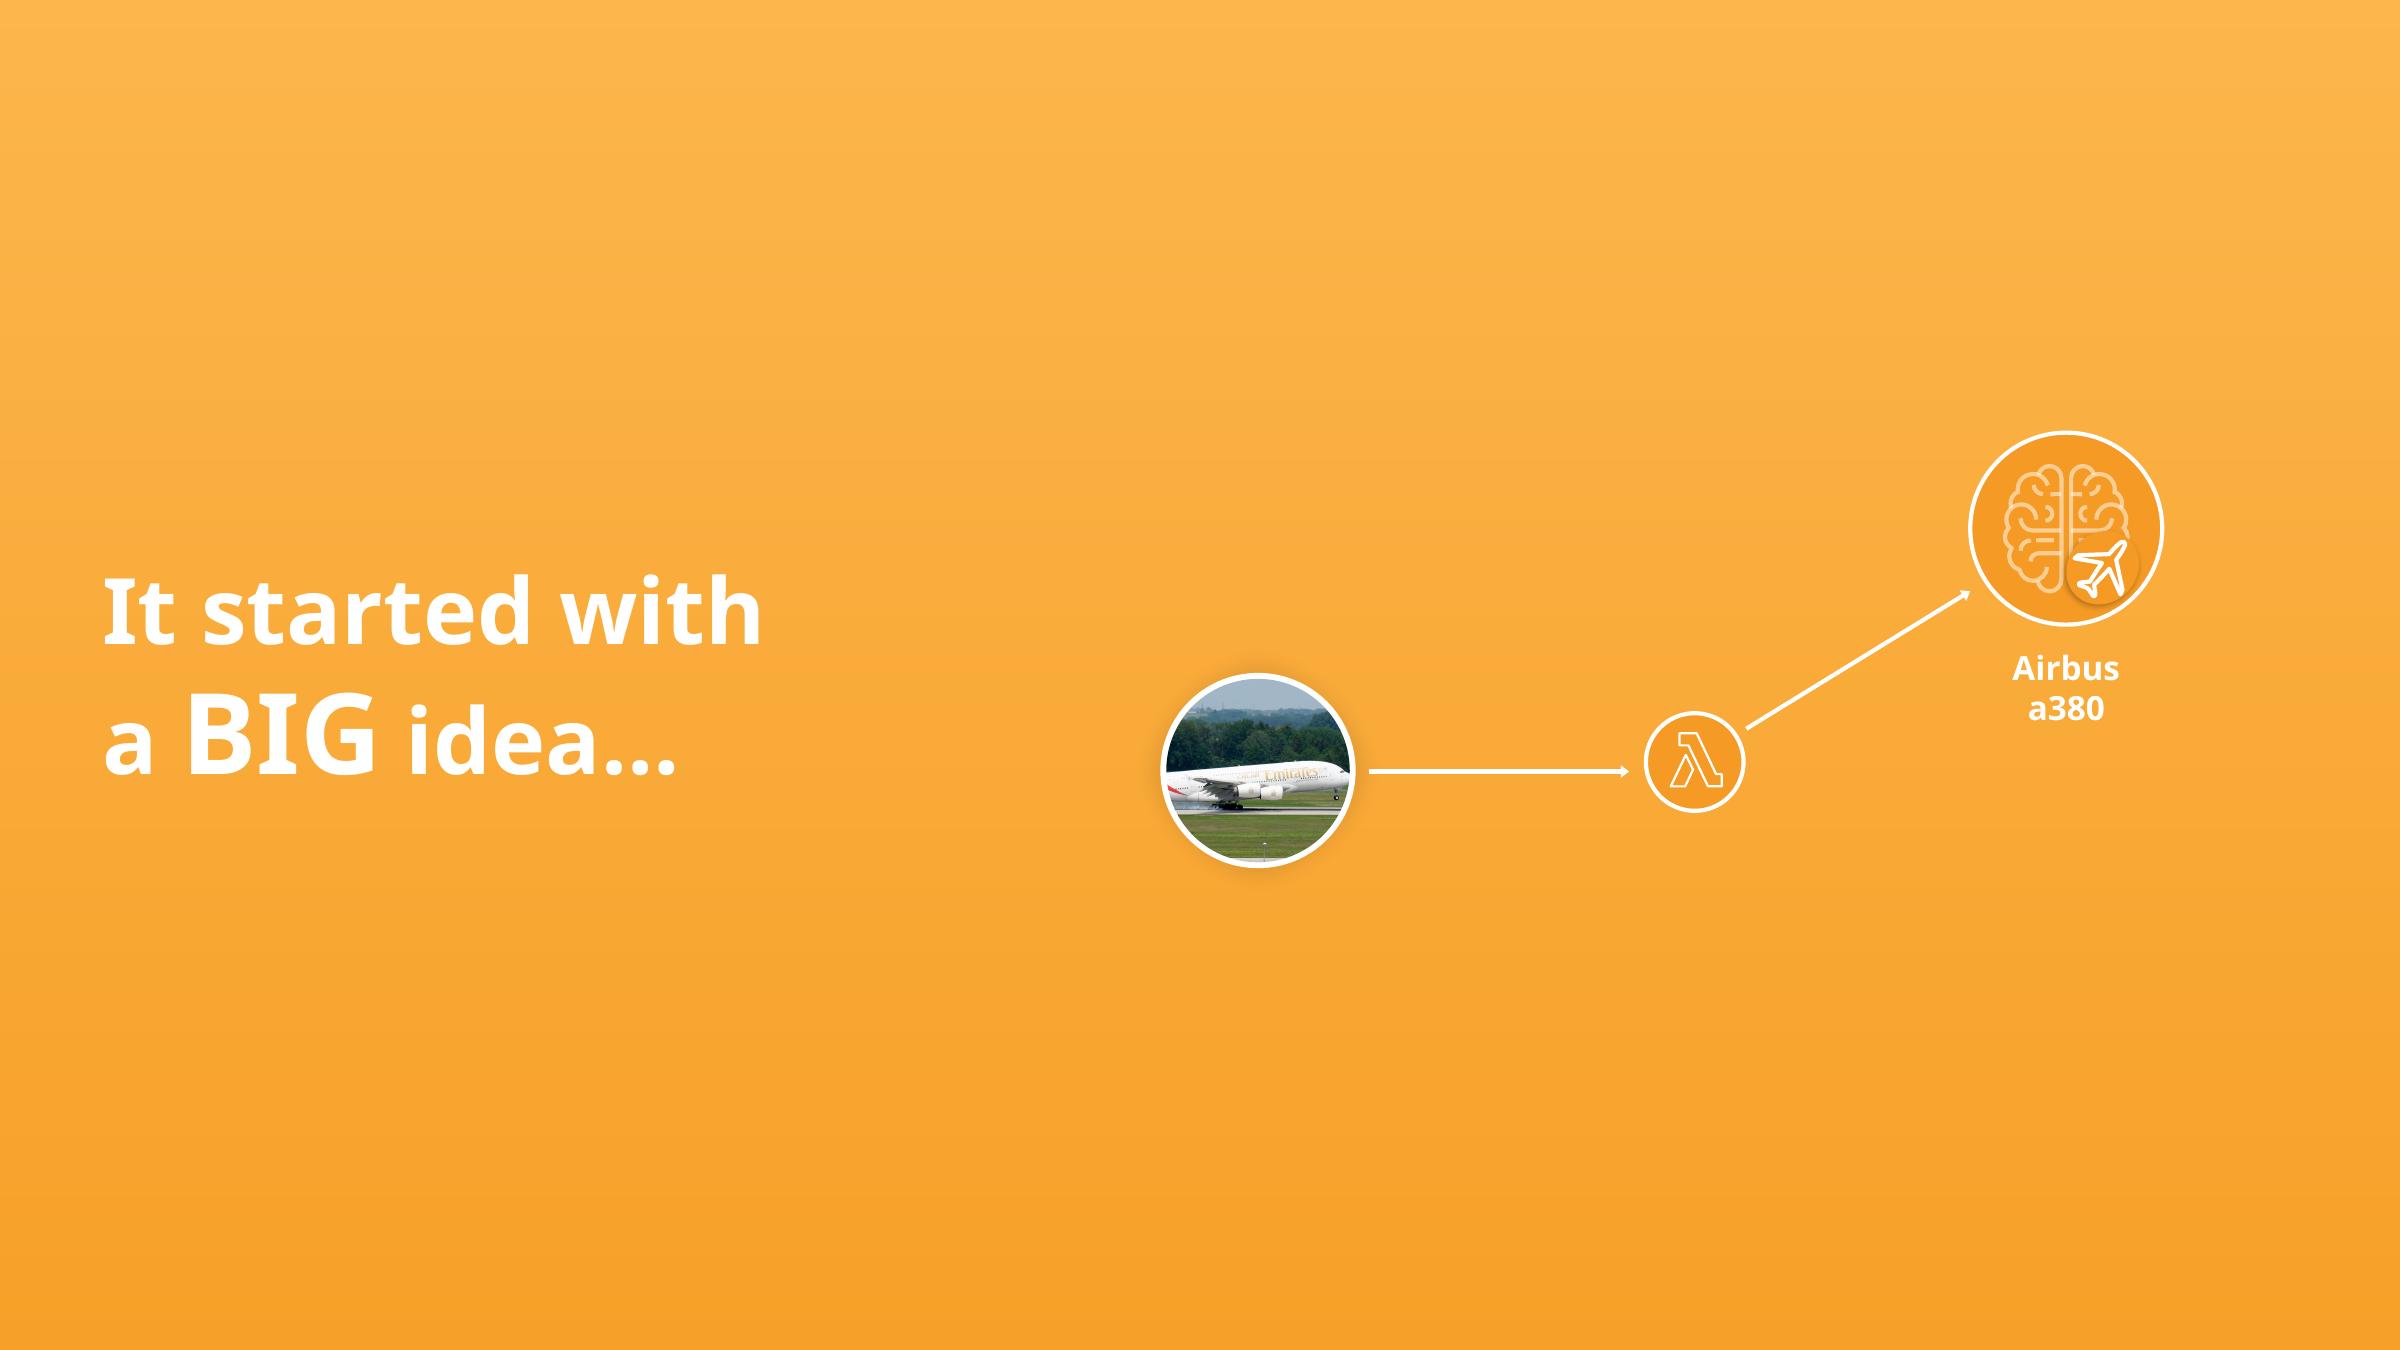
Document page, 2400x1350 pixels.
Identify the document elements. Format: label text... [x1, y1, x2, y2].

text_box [1645, 712, 1744, 812]
text_box [0, 0, 2400, 1350]
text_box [1126, 638, 1390, 903]
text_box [1745, 590, 1971, 730]
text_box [1969, 432, 2163, 625]
text_box It started with a BIG idea… [87, 490, 953, 860]
text_box Airbus a380 [1984, 647, 2149, 735]
